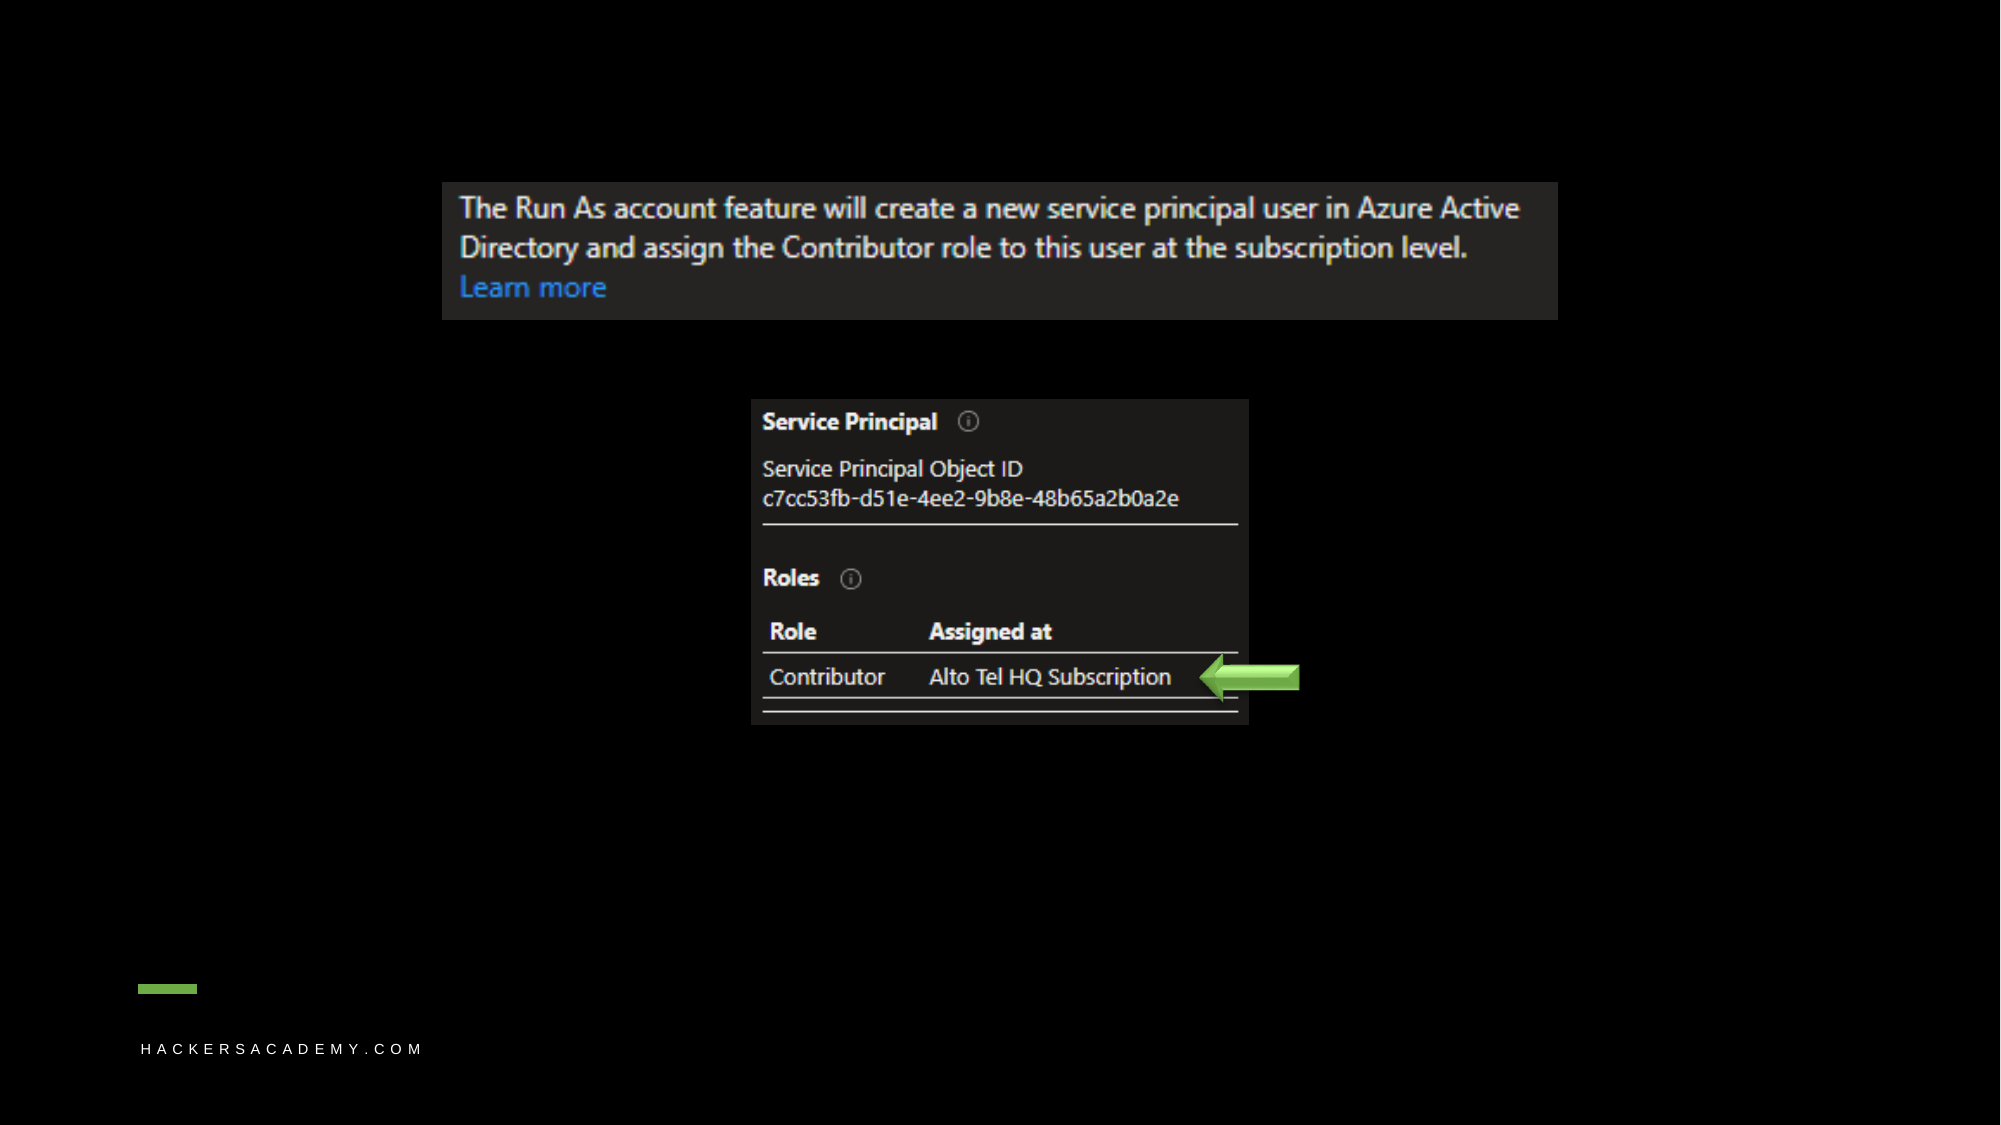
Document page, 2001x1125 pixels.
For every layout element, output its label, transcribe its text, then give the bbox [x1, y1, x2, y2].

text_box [750, 399, 1308, 726]
footer H A C K E R S A C A D E M Y . C O M [138, 1039, 426, 1125]
picture [441, 182, 1559, 320]
